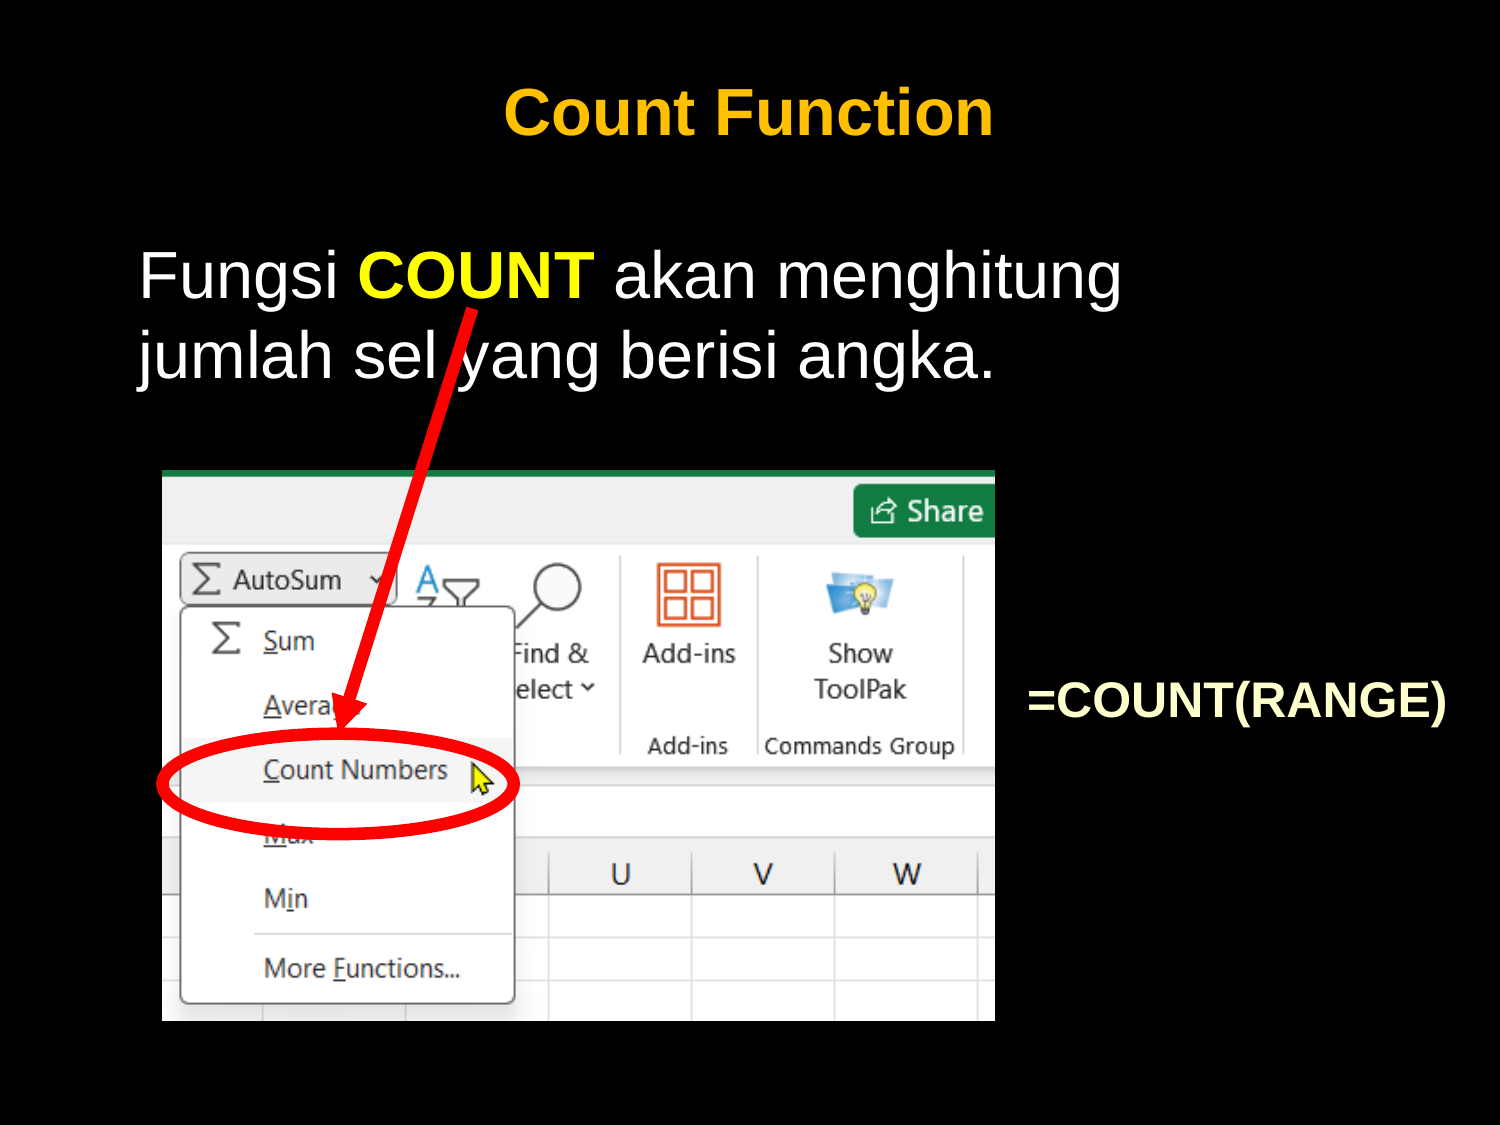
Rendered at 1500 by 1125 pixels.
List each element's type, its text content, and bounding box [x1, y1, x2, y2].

list Fungsi COUNT akan menghitung jumlah sel yang berisi angka. [123, 223, 1351, 446]
title Count Function [0, 62, 1500, 156]
picture [162, 470, 996, 1021]
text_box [337, 308, 473, 735]
text_box =COUNT(RANGE) [1012, 659, 1463, 735]
